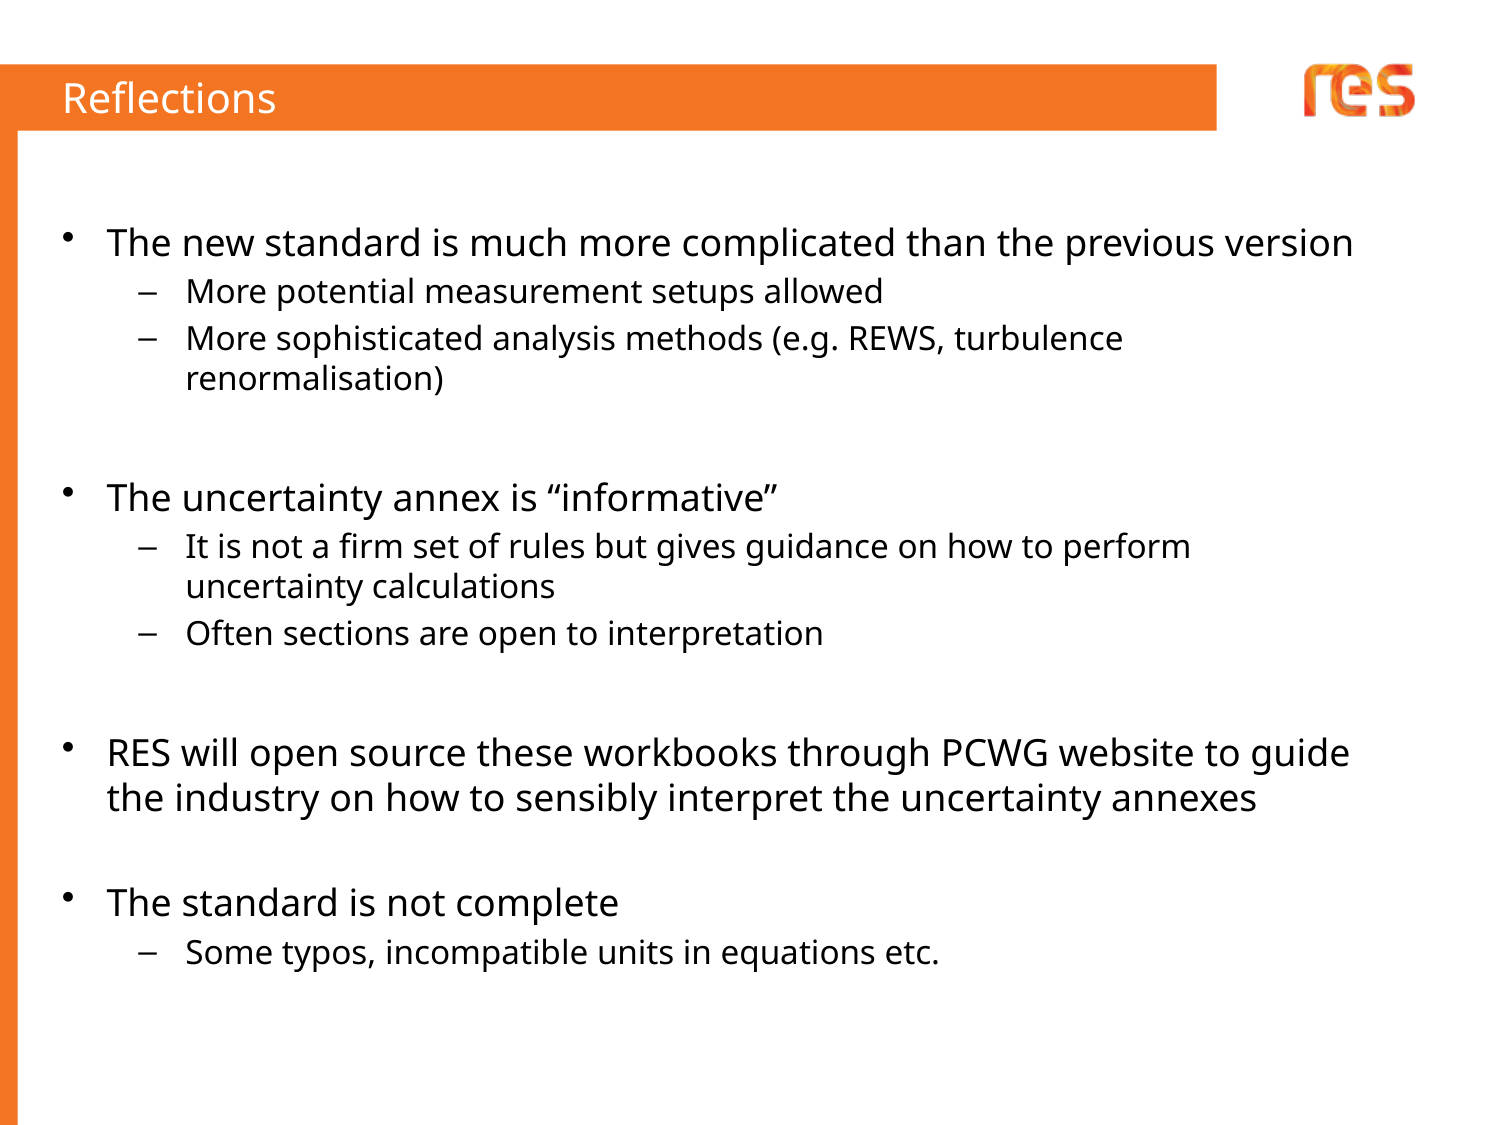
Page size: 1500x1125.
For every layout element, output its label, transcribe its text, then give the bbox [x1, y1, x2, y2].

title Reflections [46, 70, 954, 124]
list The new standard is much more complicated than the previous version More potential measurement setups allowed More sophisticated analysis methods (e.g. REWS, turbulence renormalisation) The uncertainty annex is “informative” It is not a firm set of rules but gives guidance on how to perform uncertainty calculations Often sections are open to interpretation RES will open source these workbooks through PCWG website to guide the industry on how to sensibly interpret the uncertainty annexes The standard is not complete Some typos, incompatible units in equations etc. [46, 211, 1373, 969]
picture [1302, 63, 1416, 119]
